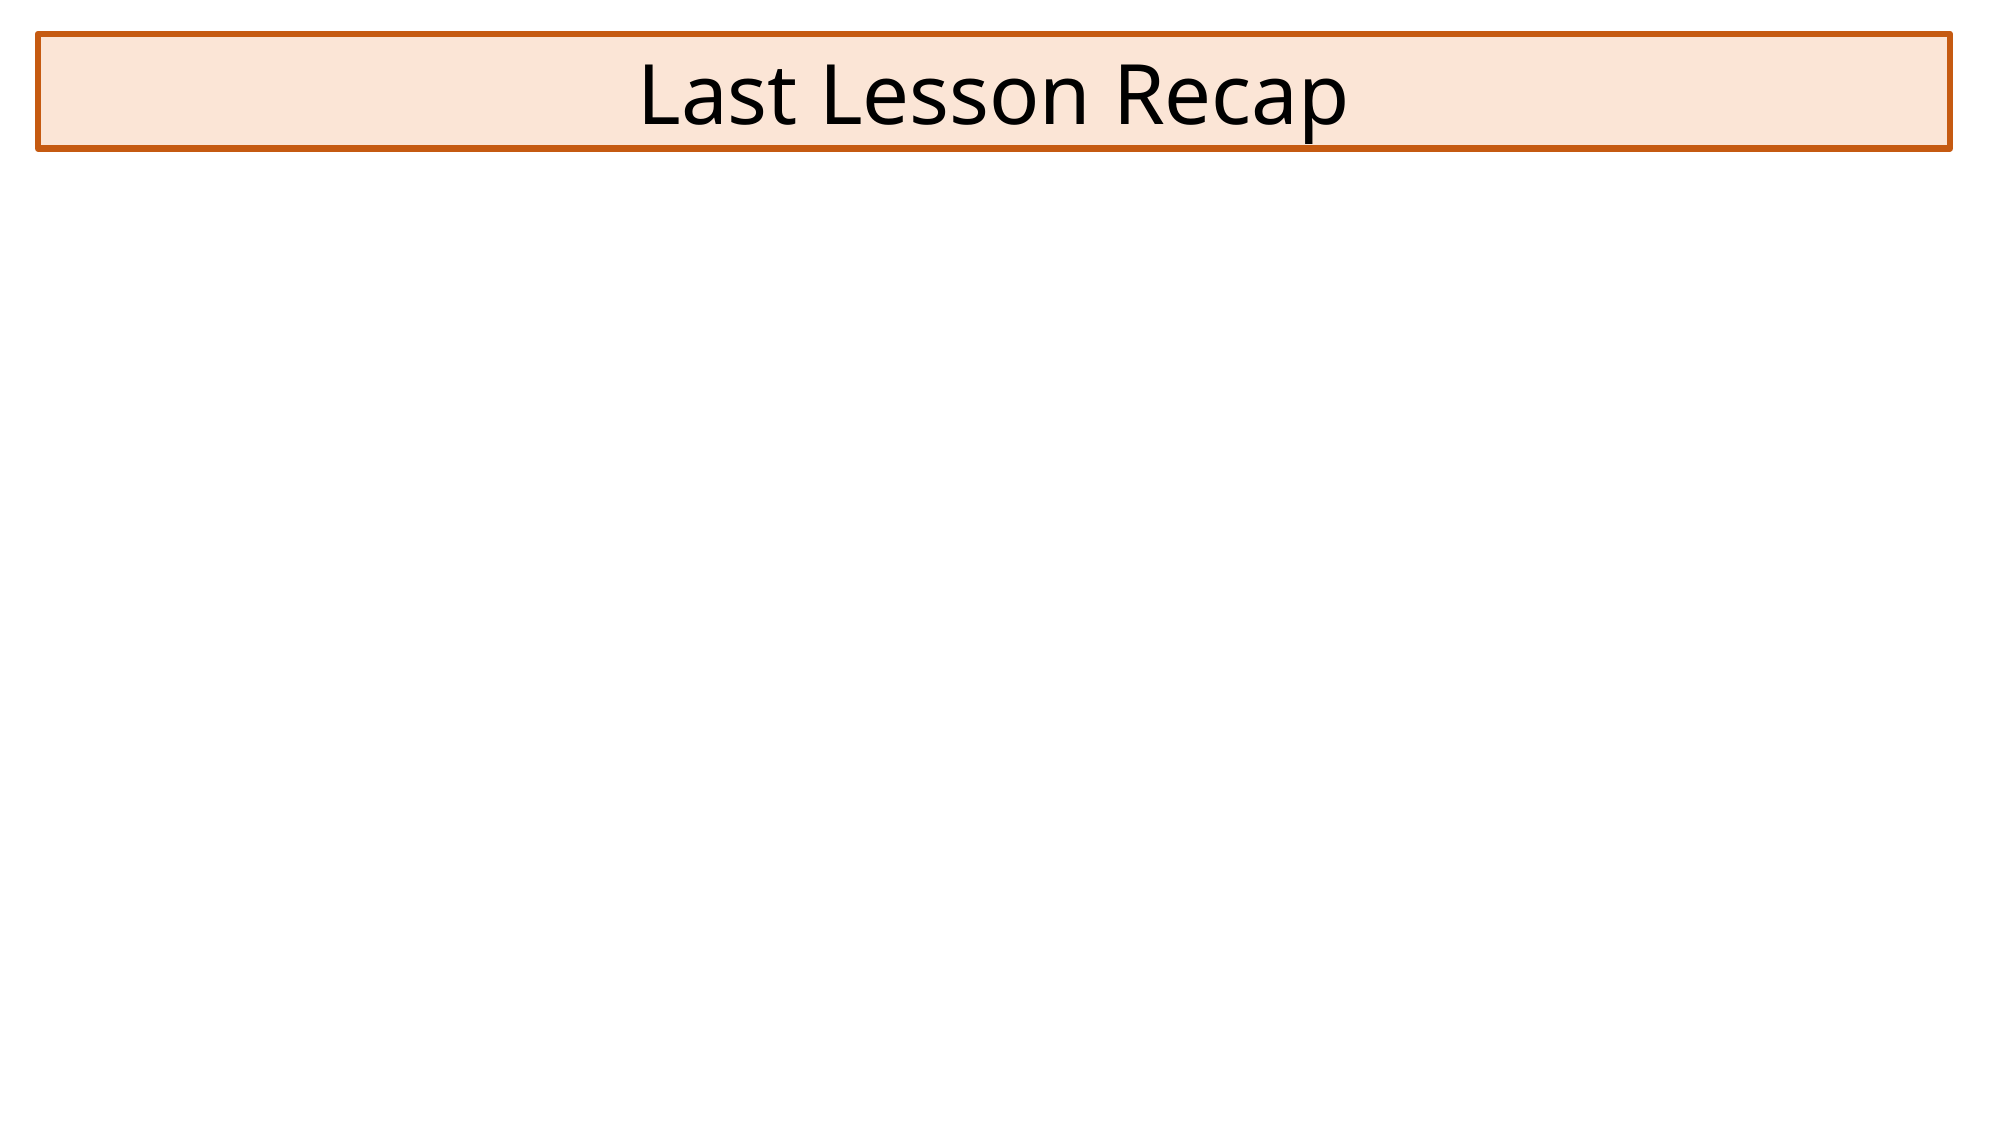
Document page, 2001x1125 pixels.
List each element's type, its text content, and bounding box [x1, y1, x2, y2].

text_box Last Lesson Recap [37, 33, 1950, 149]
